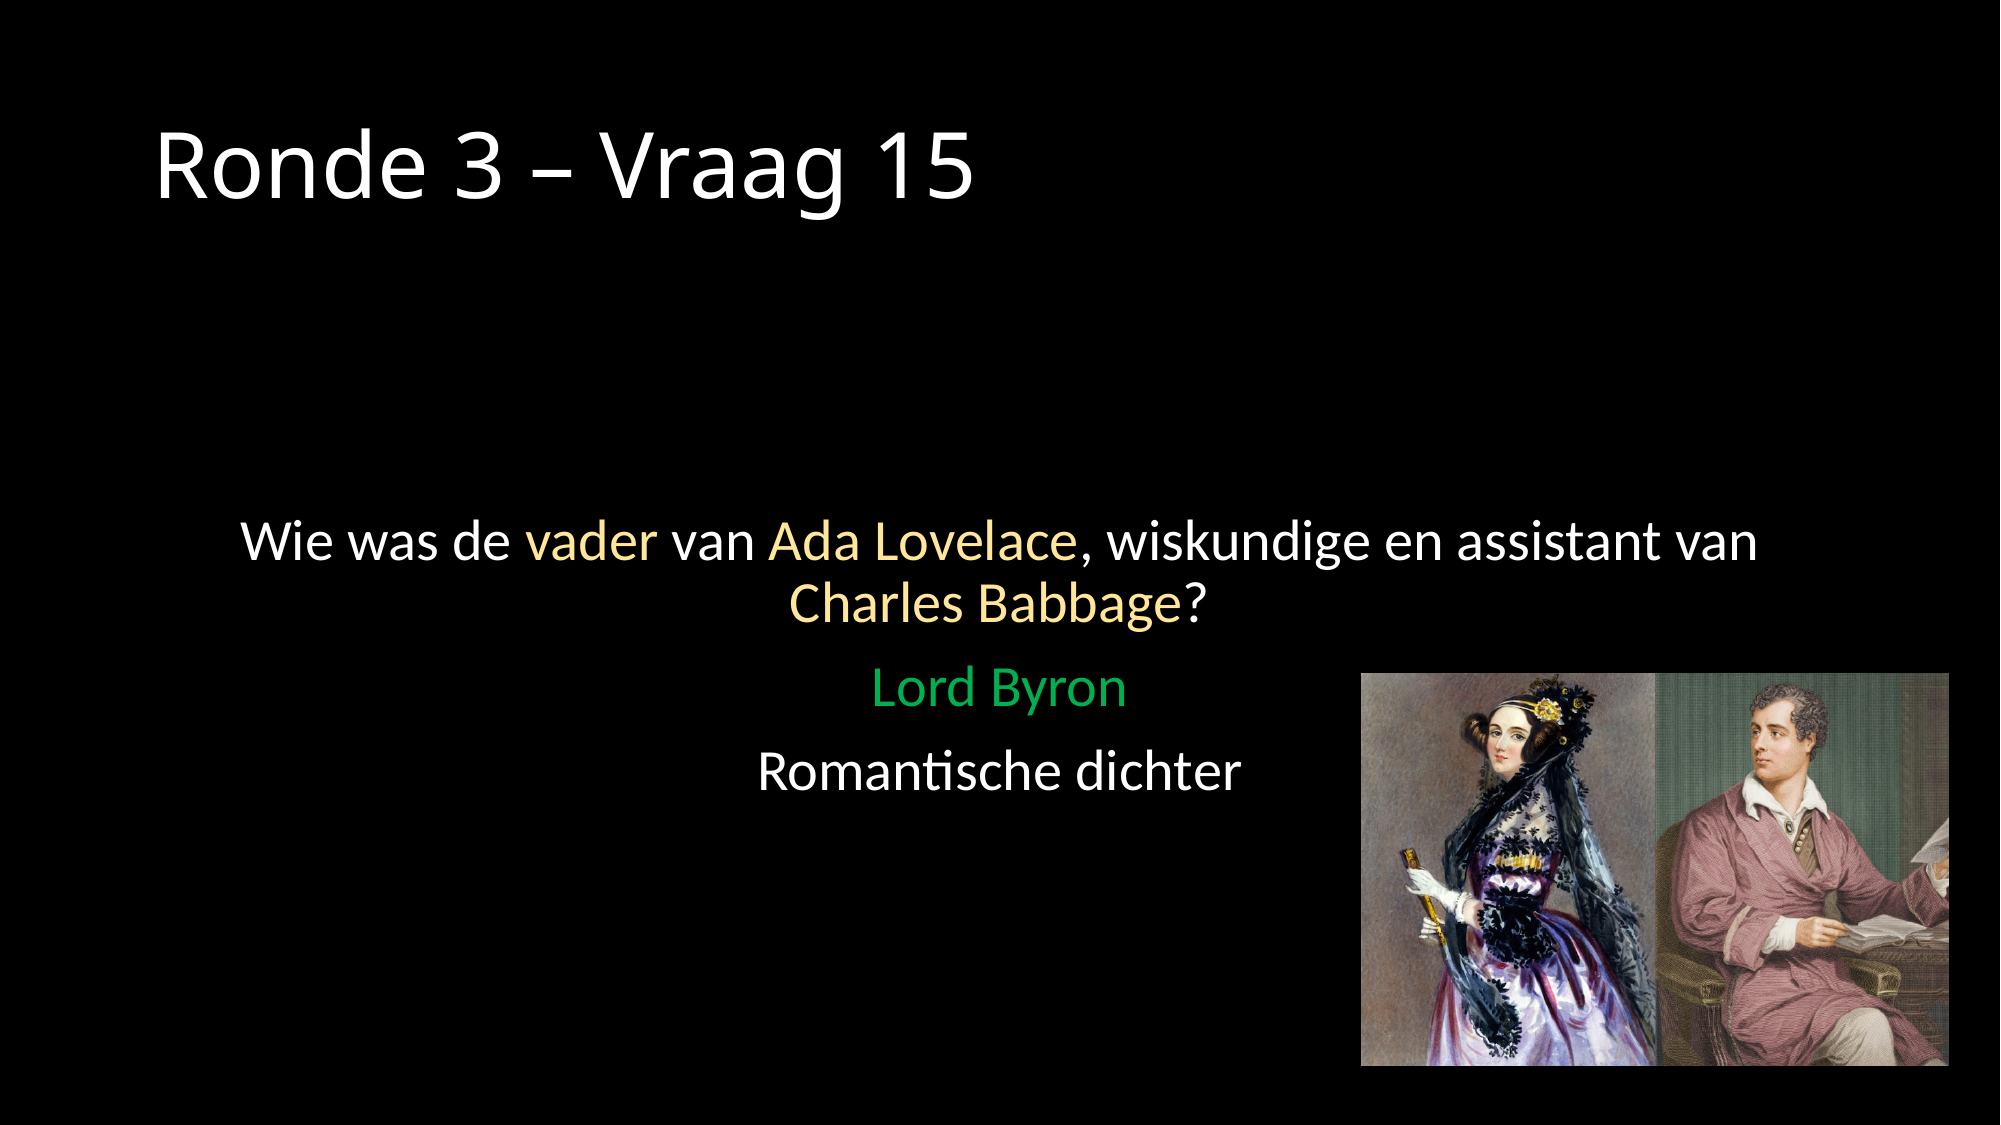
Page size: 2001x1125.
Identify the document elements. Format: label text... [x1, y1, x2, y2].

picture [1361, 673, 1949, 1066]
list Wie was de vader van Ada Lovelace, wiskundige en assistant van Charles Babbage? Lord Byron Romantische dichter [137, 299, 1863, 1014]
title Ronde 3 – Vraag 15 [137, 59, 1863, 278]
